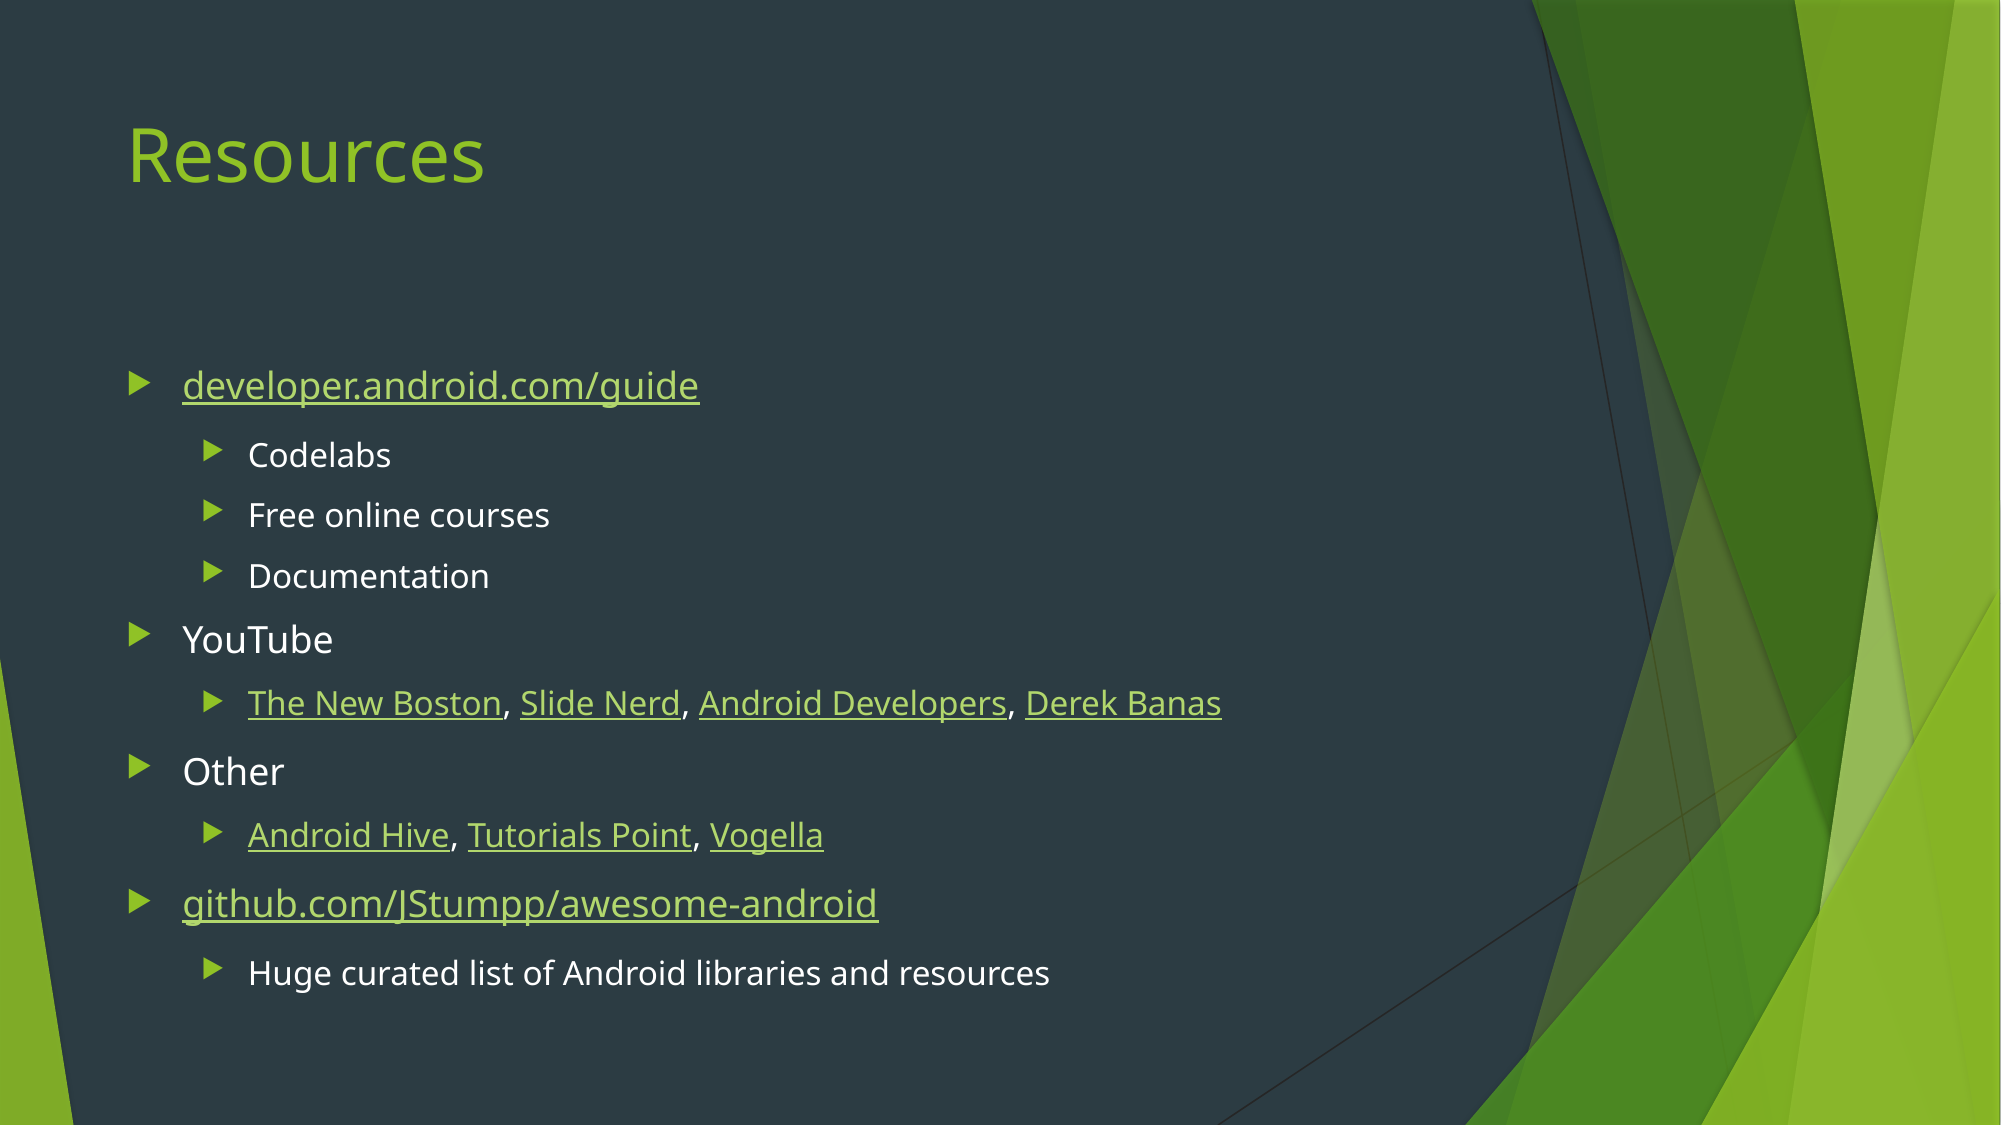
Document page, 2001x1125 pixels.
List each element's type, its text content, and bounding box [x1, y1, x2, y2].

list developer.android.com/guide Codelabs Free online courses Documentation YouTube The New Boston, Slide Nerd, Android Developers, Derek Banas Other Android Hive, Tutorials Point, Vogella github.com/JStumpp/awesome-android Huge curated list of Android libraries and resources [111, 354, 1522, 992]
title Resources [111, 99, 1522, 317]
